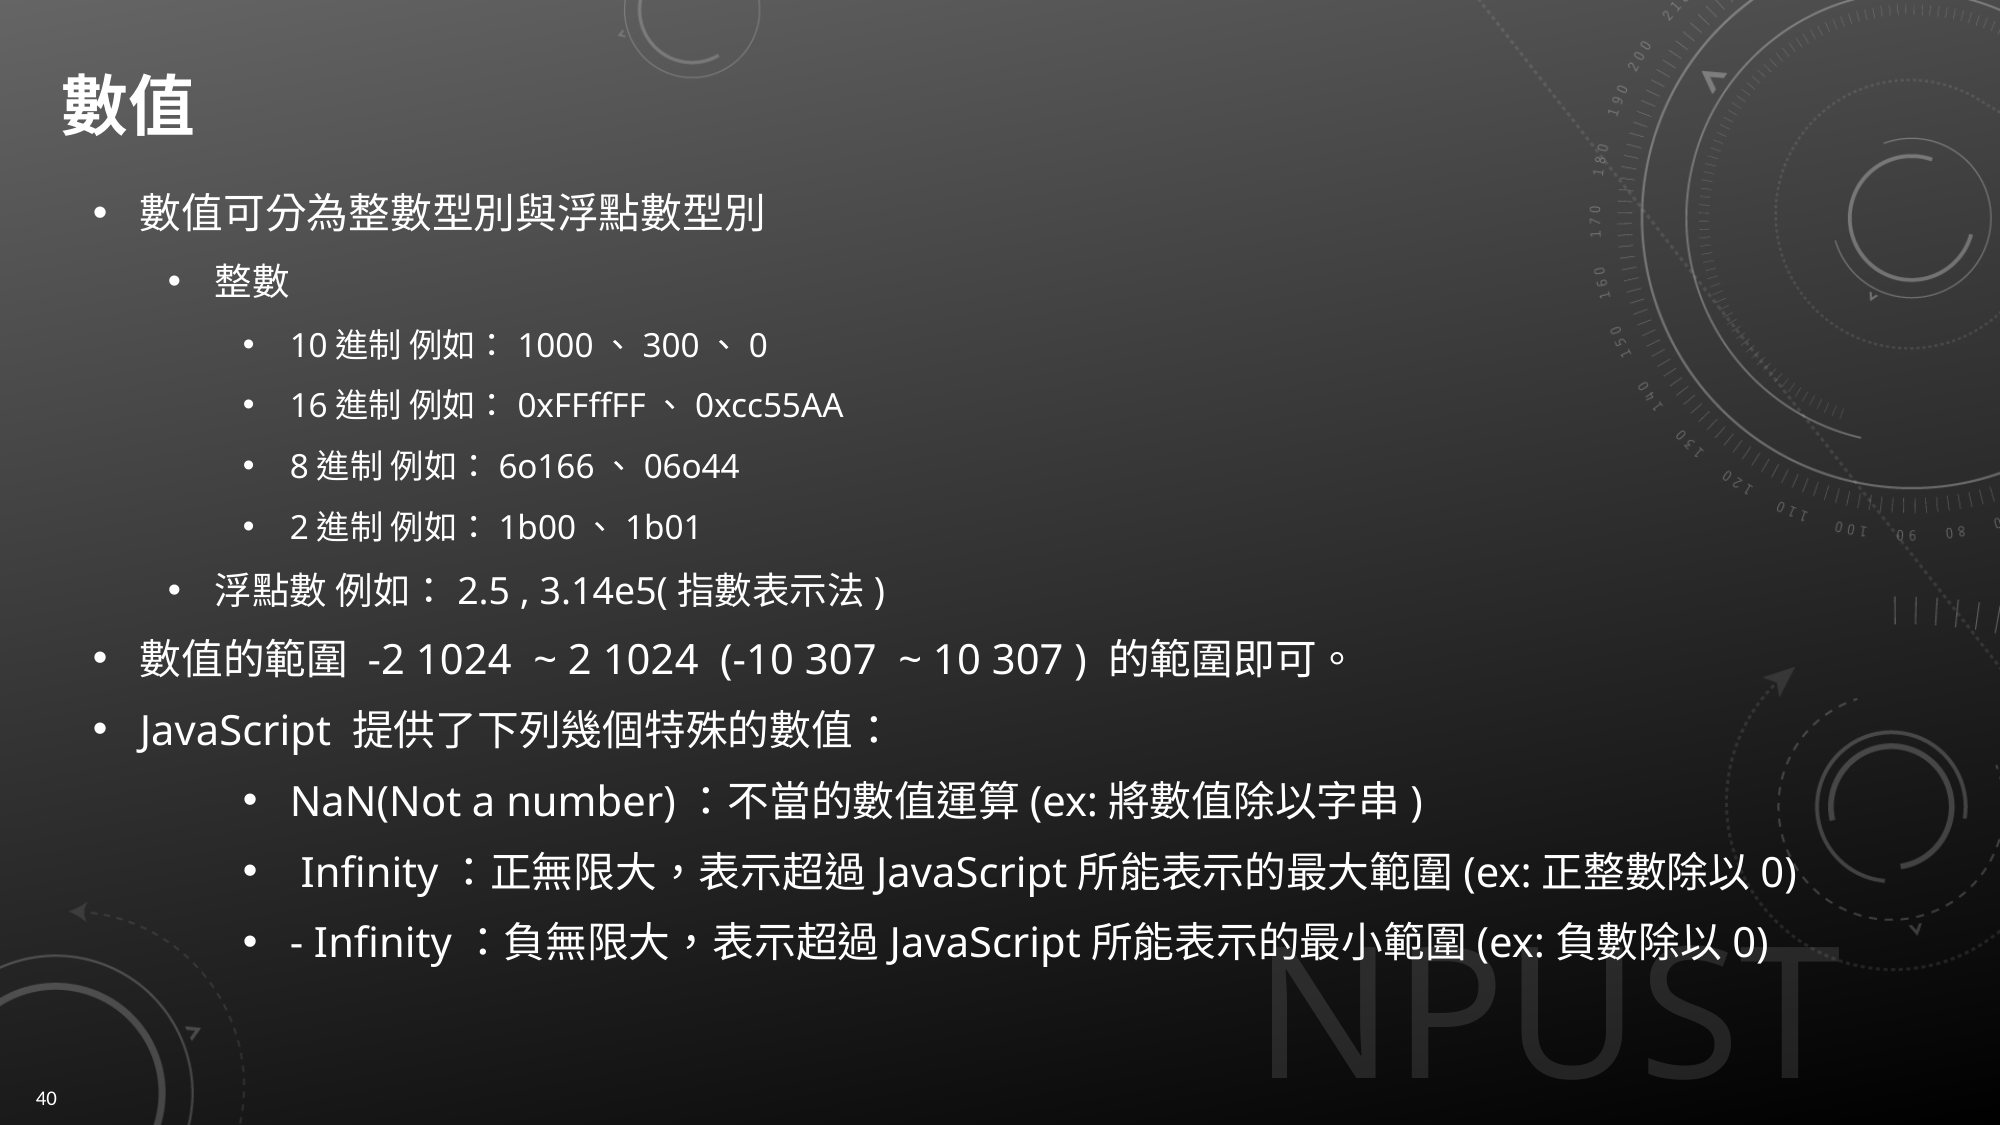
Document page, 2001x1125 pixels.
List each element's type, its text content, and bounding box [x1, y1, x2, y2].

picture [0, 0, 2000, 1125]
title 數值 [46, 37, 1937, 171]
list 數值可分為整數型別與浮點數型別 整數 10進制 例如：1000、300、0 16進制 例如：0xFFffFF、0xcc55AA 8進制 例如：6o166、06o44 2進制 例如：1b00、1b01 浮點數 例如：2.5 , 3.14e5(指數表示法) 數值的範圍 -2 1024 ~ 2 1024 (-10 307 ~ 10 307 ) 的範圍即可。 JavaScript 提供了下列幾個特殊的數值： NaN(Not a number)：不當的數值運算(ex:將數值除以字串) Inﬁnity：正無限大，表示超過JavaScript所能表示的最大範圍(ex:正整數除以0) - Inﬁnity：負無限大，表示超過JavaScript所能表示的最小範圍(ex:負數除以0) [77, 179, 1923, 1007]
